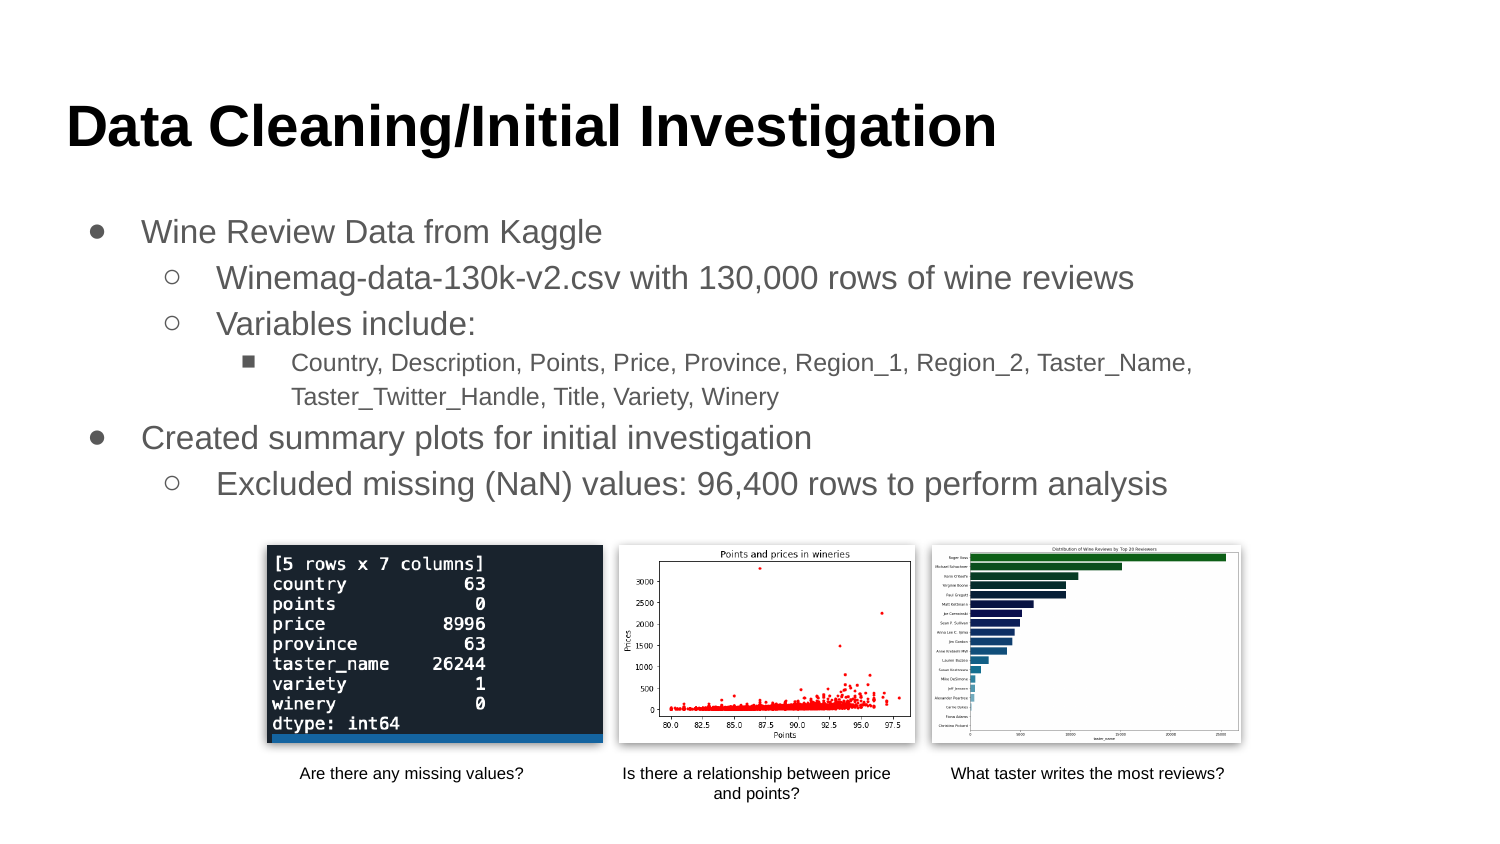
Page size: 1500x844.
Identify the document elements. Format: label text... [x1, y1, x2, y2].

text_box Is there a relationship between price and points? [596, 750, 917, 776]
text_box Are there any missing values? [251, 750, 572, 776]
list Wine Review Data from Kaggle Winemag-data-130k-v2.csv with 130,000 rows of wine reviews Variables include: Country, Description, Points, Price, Province, Region_1, Region_2, Taster_Name, Taster_Twitter_Handle, Title, Variety, Winery Created summary plots for initial investigation Excluded missing (NaN) values: 96,400 rows to perform analysis [51, 189, 1449, 750]
title Data Cleaning/Initial Investigation [51, 72, 1449, 167]
picture [619, 545, 915, 743]
picture [931, 545, 1242, 743]
picture [266, 545, 603, 743]
text_box What taster writes the most reviews? [927, 750, 1248, 776]
